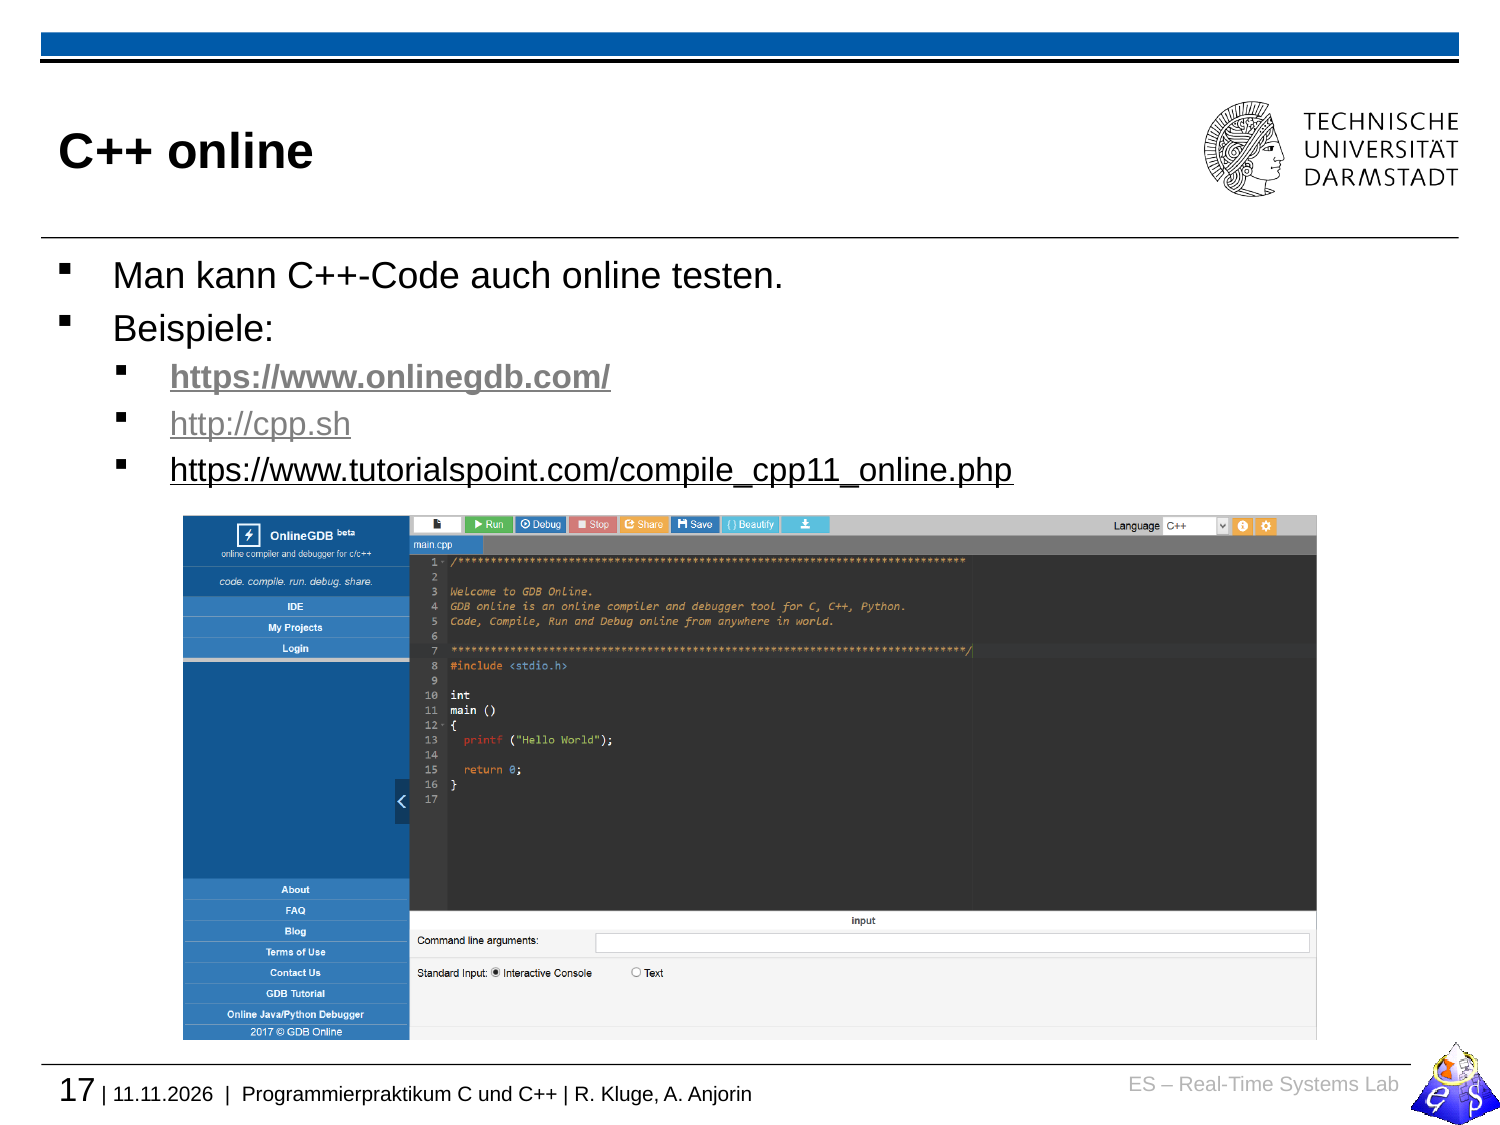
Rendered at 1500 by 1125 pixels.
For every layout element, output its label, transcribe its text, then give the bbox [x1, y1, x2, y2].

picture [1411, 1041, 1500, 1125]
list Man kann C++-Code auch online testen. Beispiele: https://www.onlinegdb.com/ http://cpp.sh https://www.tutorialspoint.com/compile_cpp11_online.php [41, 243, 1459, 1059]
picture [1187, 84, 1483, 214]
title C++ online [58, 80, 1187, 218]
picture [182, 514, 1318, 1040]
